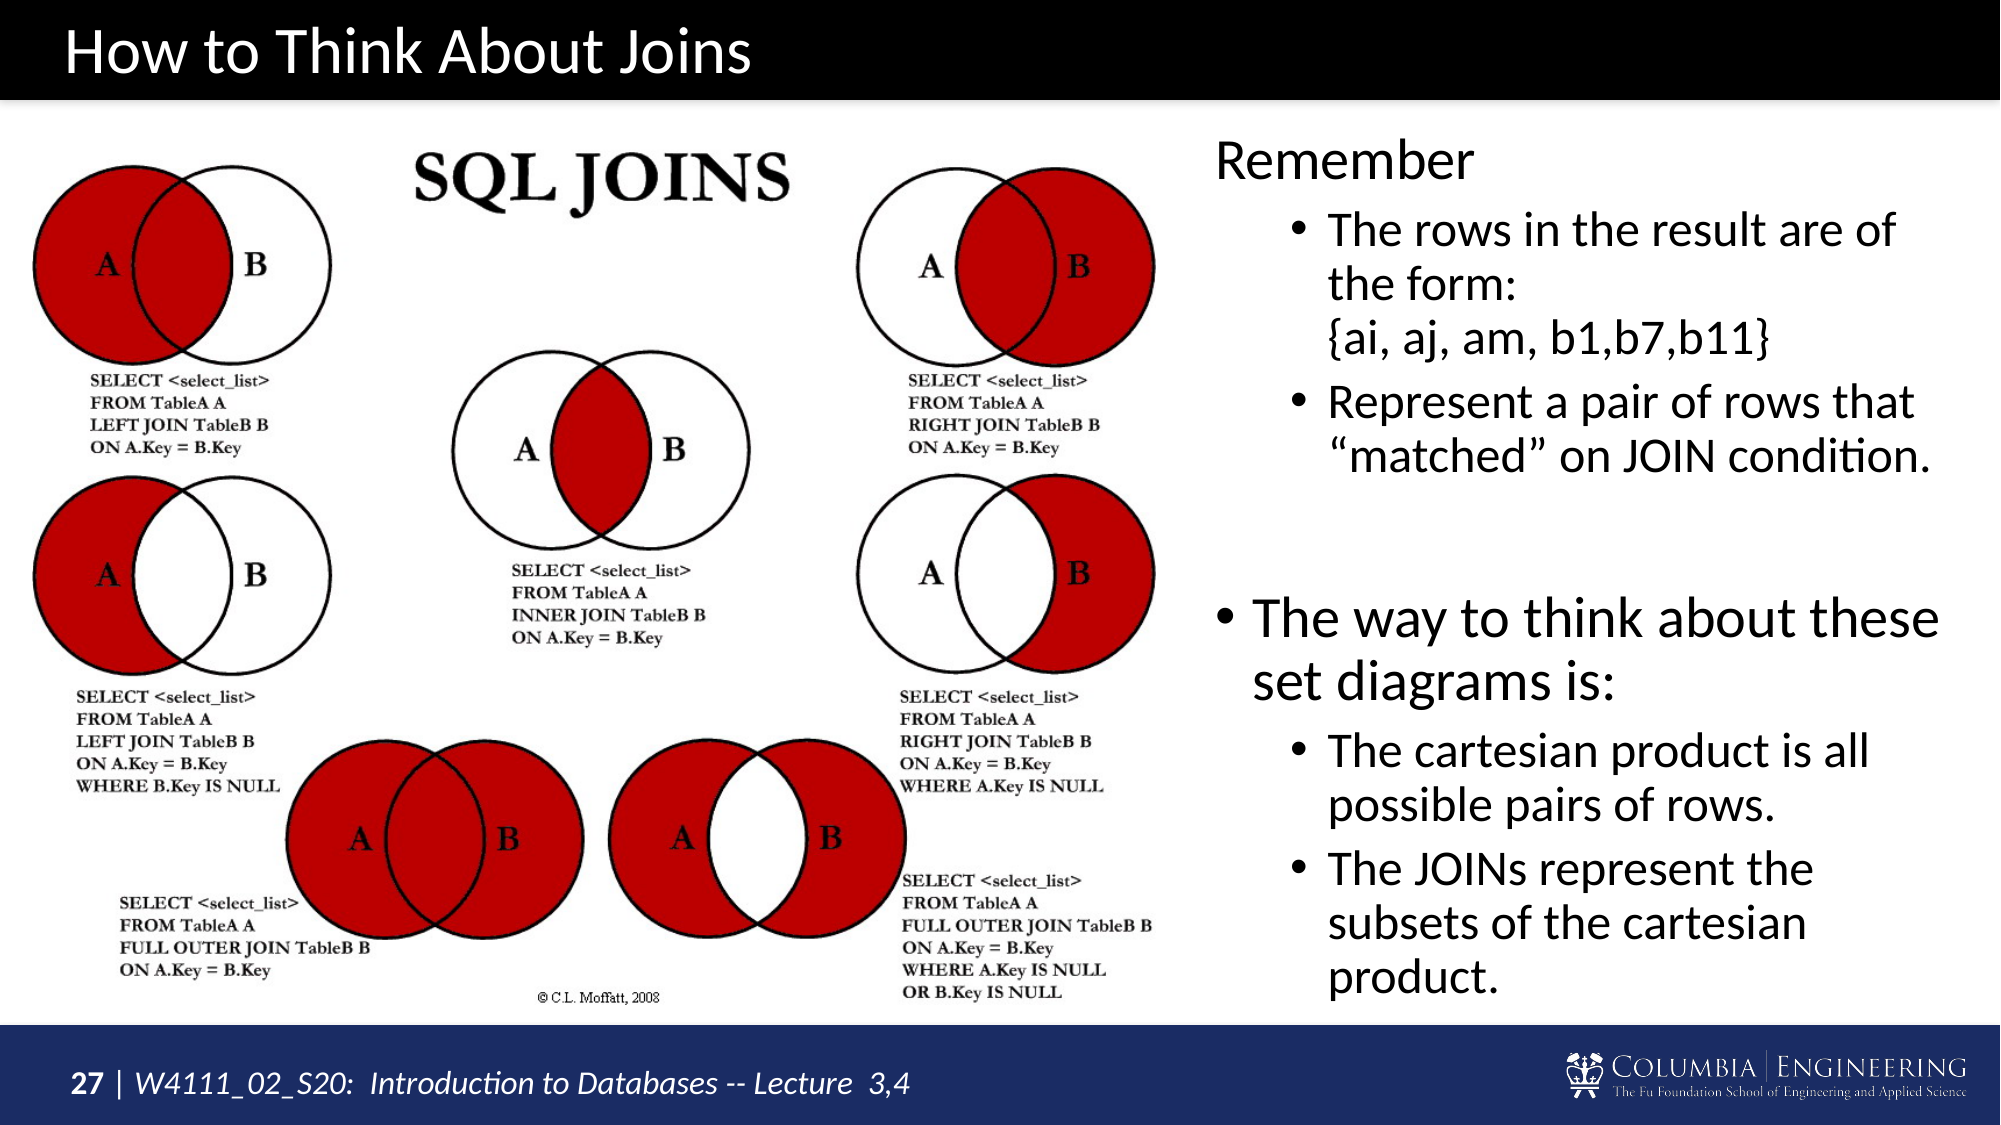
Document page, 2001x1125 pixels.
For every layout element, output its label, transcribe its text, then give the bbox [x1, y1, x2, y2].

picture [32, 122, 1156, 1006]
picture [1566, 1050, 1967, 1100]
text_box 27 | W4111_02_S20: Introduction to Databases -- Lecture 3,4 [55, 1027, 1540, 1109]
text_box [0, 1025, 2000, 1125]
text_box [0, 0, 2000, 100]
list Remember The rows in the result are of the form: {ai, aj, am, b1,b7,b11} Represent a pair of rows that “matched” on JOIN condition. The way to think about these set diagrams is: The cartesian product is all possible pairs of rows. The JOINs represent the subsets of the cartesian product. [1200, 122, 1983, 1028]
text_box How to Think About Joins [49, 0, 1540, 95]
